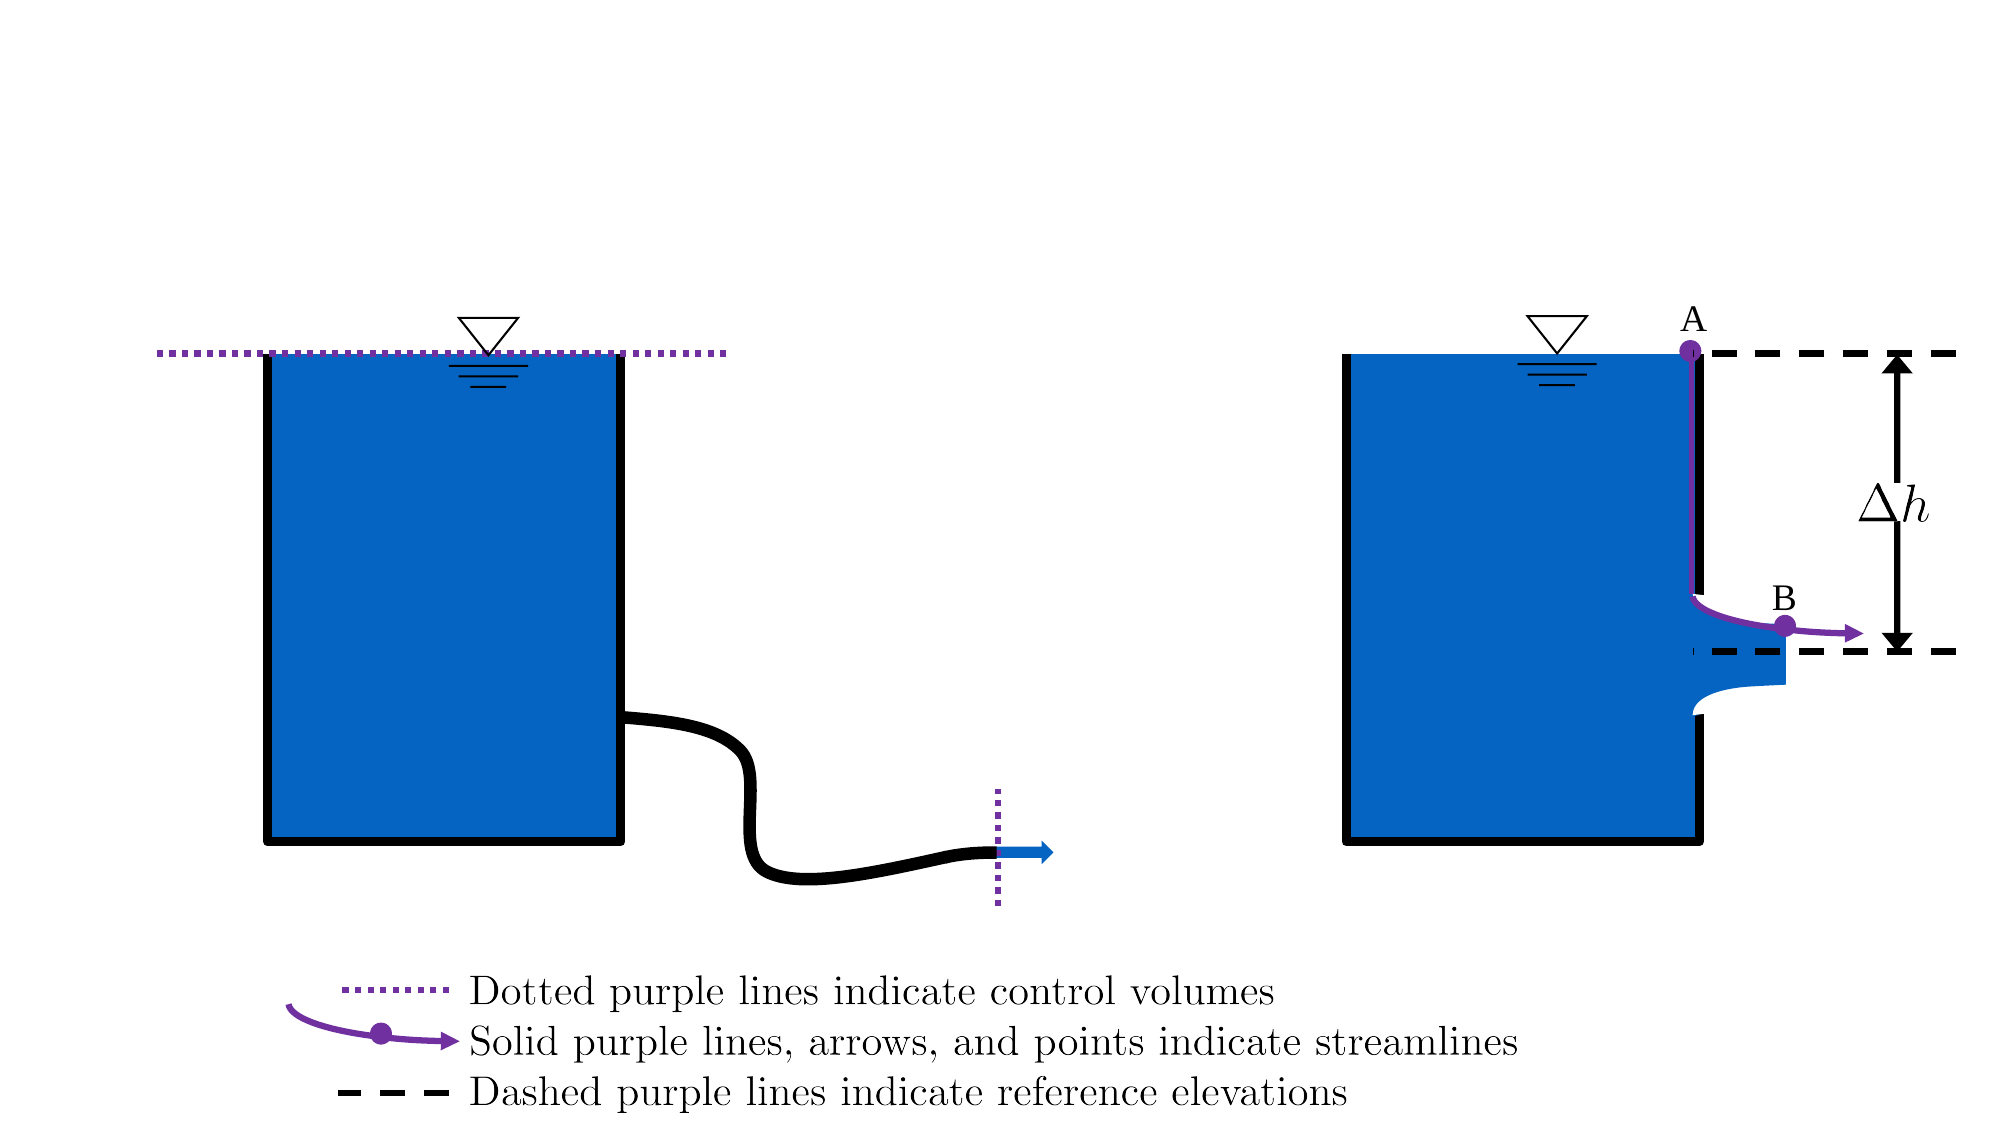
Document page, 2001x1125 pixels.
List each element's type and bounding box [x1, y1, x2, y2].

text_box [154, 286, 2000, 1113]
